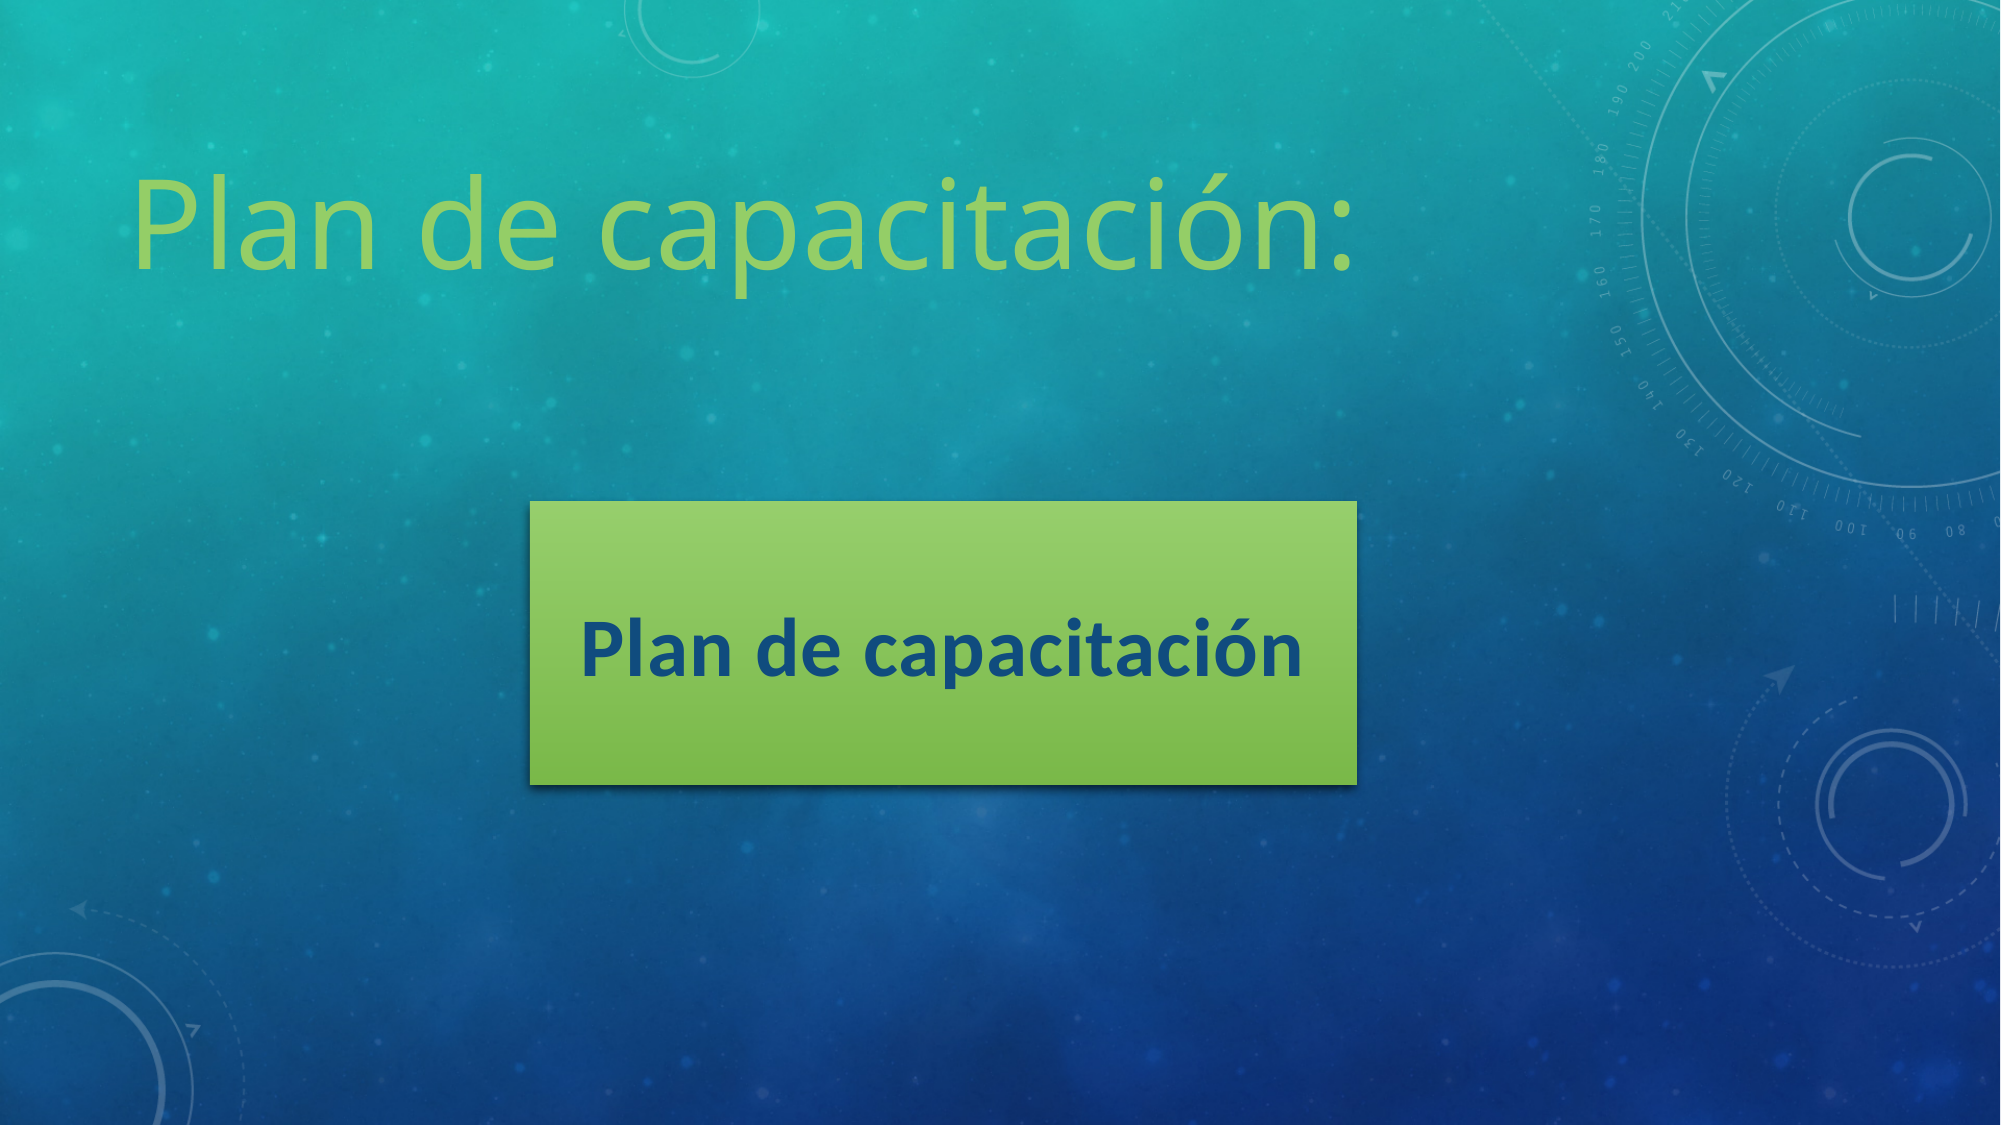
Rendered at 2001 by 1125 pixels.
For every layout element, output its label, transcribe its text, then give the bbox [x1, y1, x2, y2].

picture [0, 0, 2001, 1125]
title Plan de capacitación: [112, 99, 1775, 339]
text_box Plan de capacitación [529, 501, 1357, 785]
